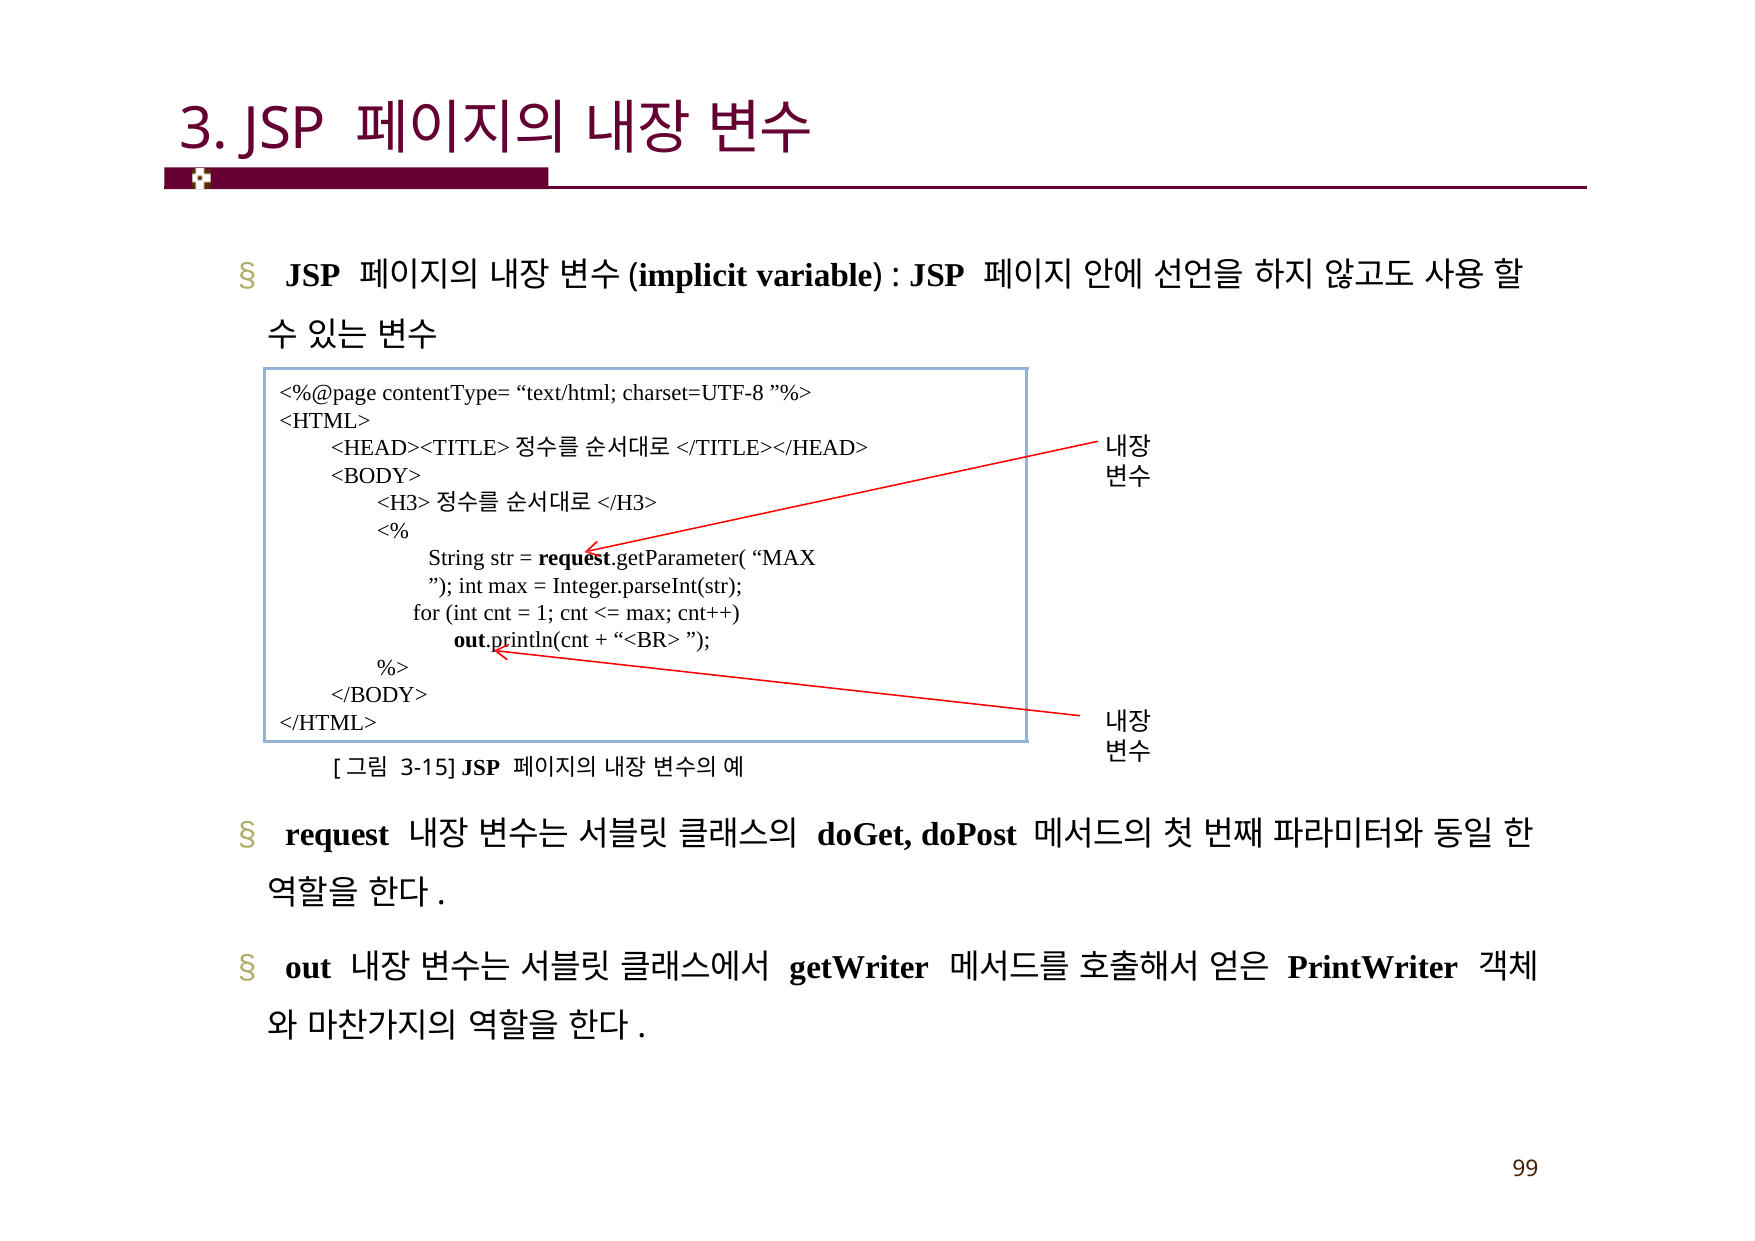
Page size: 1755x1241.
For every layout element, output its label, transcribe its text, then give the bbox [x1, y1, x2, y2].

text_box [493, 643, 1080, 717]
text_box § JSP 페이지의 내장 변수(implicit variable) : JSP 페이지 안에 선언을 하지 않고도 사용 할 수 있는 변수 [235, 299, 1549, 353]
title 3. JSP 페이지의 내장 변수 [177, 91, 1579, 299]
text_box 내장 변수 [1103, 705, 1200, 766]
text_box [584, 440, 1099, 558]
text_box [164, 167, 177, 187]
text_box [그림 3-15] JSP 페이지의 내장 변수의 예 § request 내장 변수는 서블릿 클래스의 doGet, doPost 메서드의 첫 번째 파라미터와 동일 한 역할을 한다. § out 내장 변수는 서블릿 클래스에서 getWriter 메서드를 호출해서 얻은 PrintWriter 객체 와 마찬가지의 역할을 한다. [235, 752, 1574, 1045]
text_box 내장 변수 [1103, 430, 1200, 491]
slide_number 99 [1508, 1153, 1577, 1241]
text_box <%@page contentType= “text/html; charset=UTF-8 ”%> <HTML> <HEAD><TITLE>정수를 순서대로</TITLE></HEAD> <BODY> <H3>정수를 순서대로</H3> <% String str = request.getParameter( “MAX ”); int max = Integer.parseInt(str); for (int cnt = 1; cnt <= max; cnt++) out.println(cnt + “<BR> ”); %> </BODY> </HTML> [277, 377, 872, 735]
